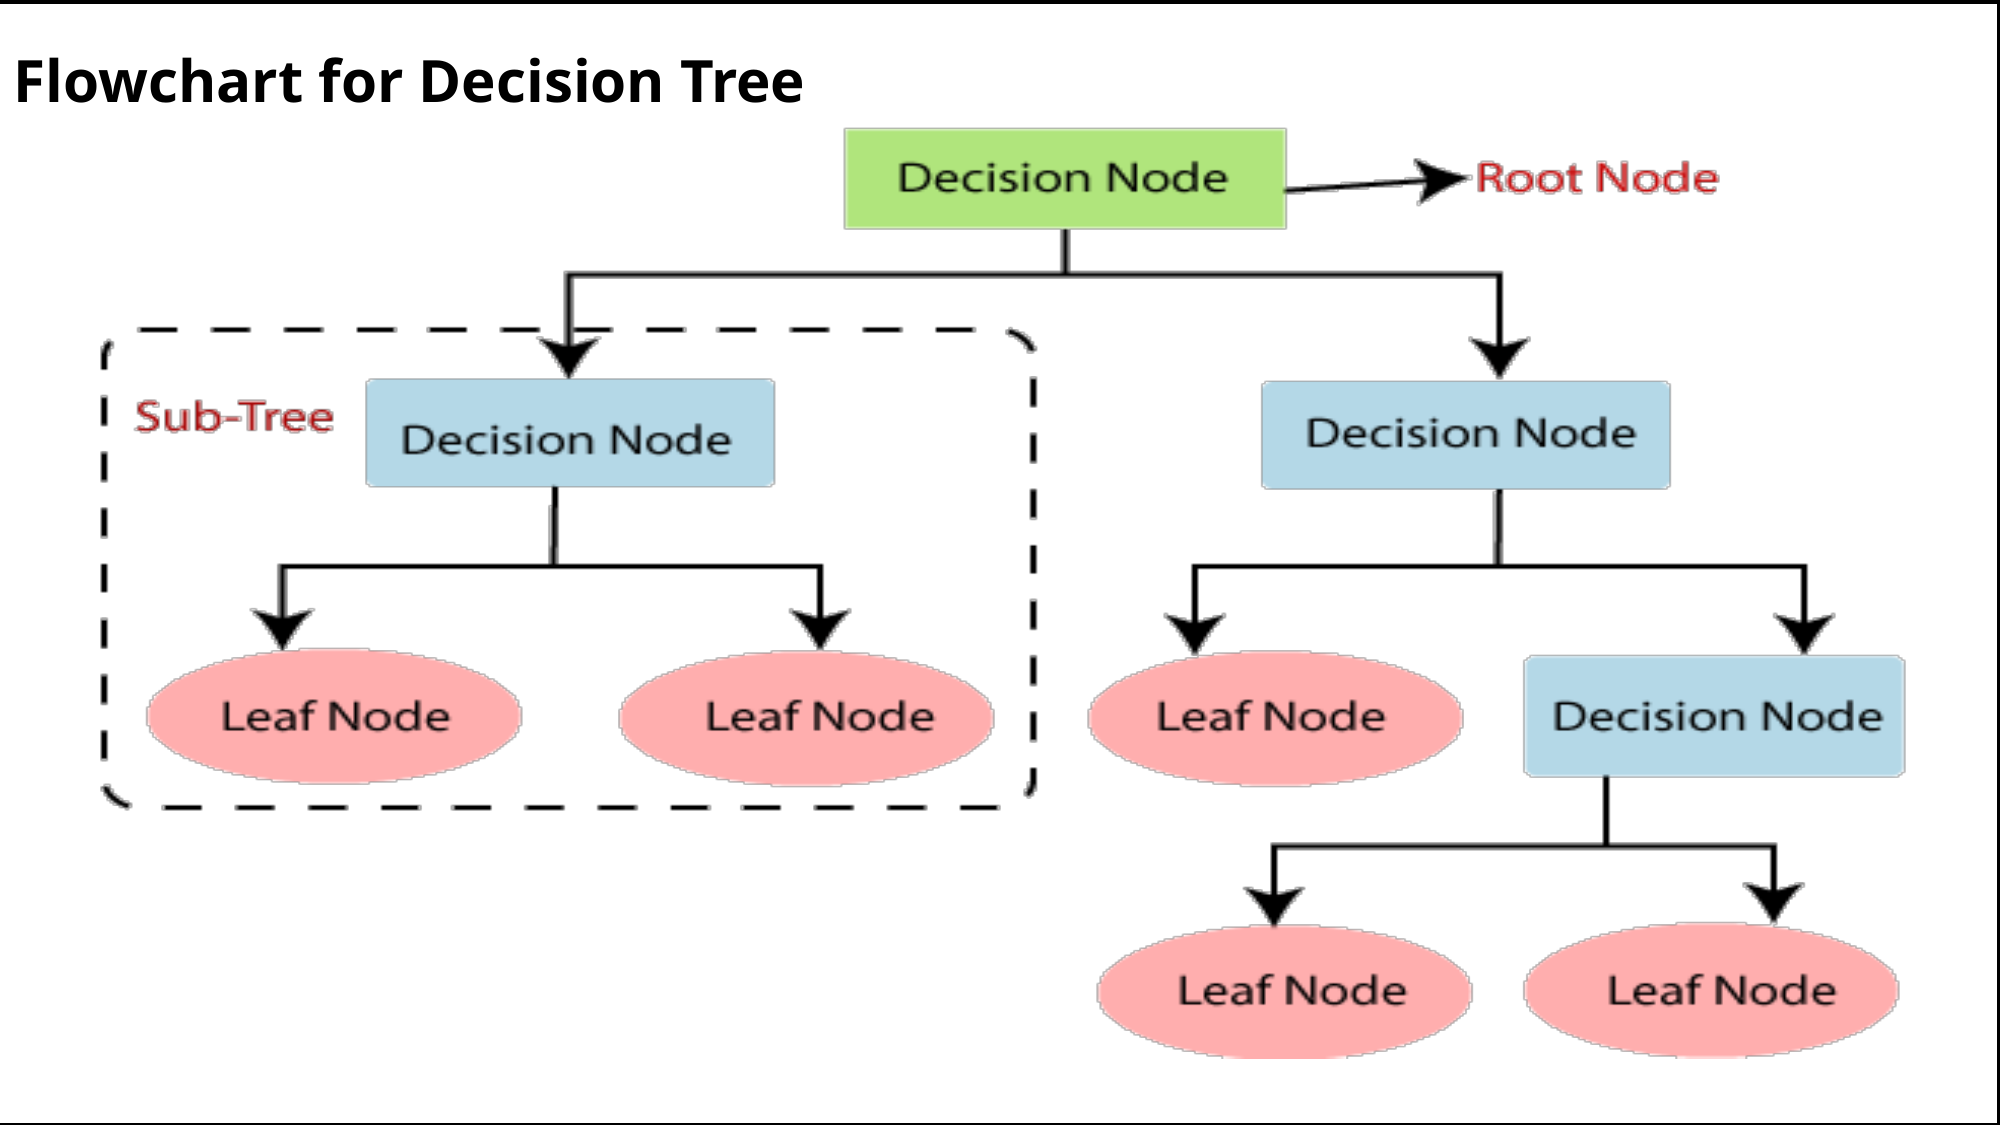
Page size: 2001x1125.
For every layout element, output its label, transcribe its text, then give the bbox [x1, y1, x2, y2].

picture [93, 122, 1921, 1060]
text_box Flowchart for Decision Tree [0, 36, 1249, 122]
text_box [0, 0, 2000, 1125]
